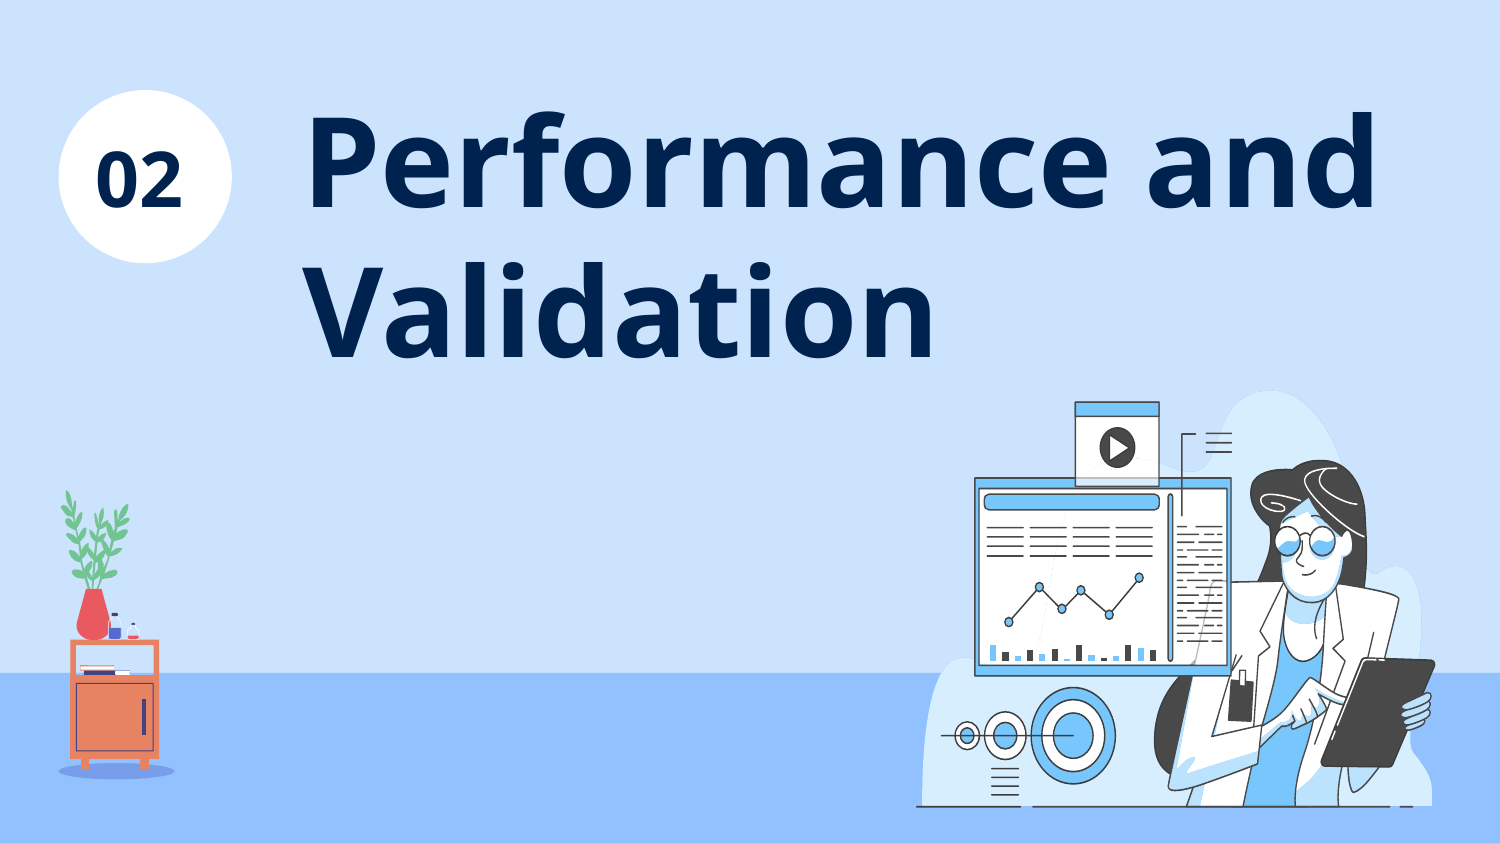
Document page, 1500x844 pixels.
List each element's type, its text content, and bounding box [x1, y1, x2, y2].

text_box [58, 119, 223, 264]
text_box [225, 142, 232, 211]
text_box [915, 390, 1436, 808]
title Performance and Validation [287, 67, 1408, 322]
title 02 [80, 115, 225, 215]
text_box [58, 489, 175, 780]
text_box [84, 90, 207, 115]
